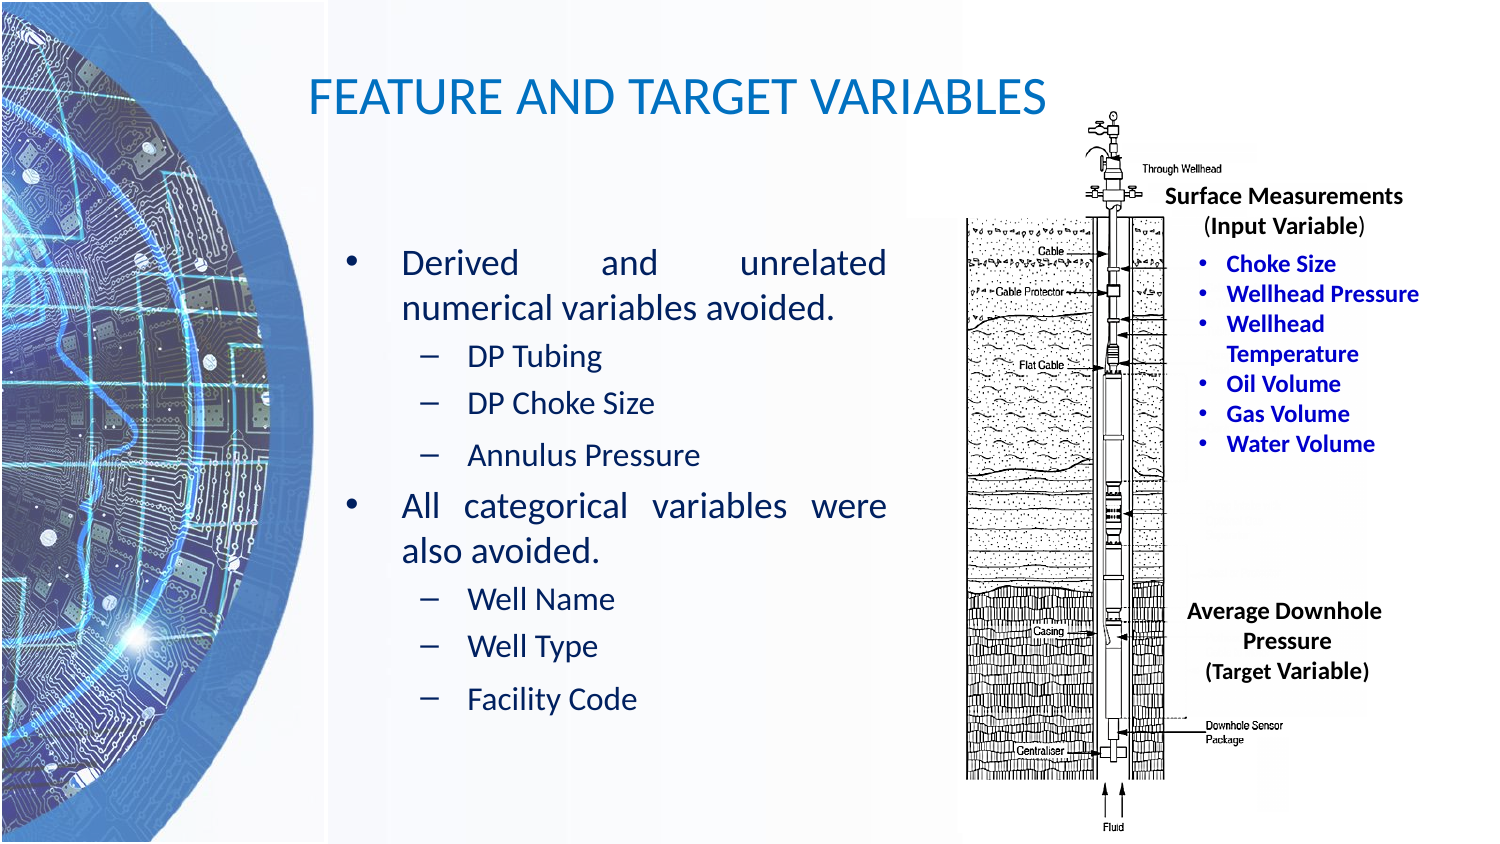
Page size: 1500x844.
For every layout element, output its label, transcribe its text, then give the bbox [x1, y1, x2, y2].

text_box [905, 94, 1456, 833]
picture [328, 0, 1500, 844]
list Derived and unrelated numerical variables avoided. DP Tubing DP Choke Size Annulus Pressure All categorical variables were also avoided. Well Name Well Type Facility Code [330, 230, 900, 729]
title FEATURE AND TARGET VARIABLES [294, 42, 1448, 145]
